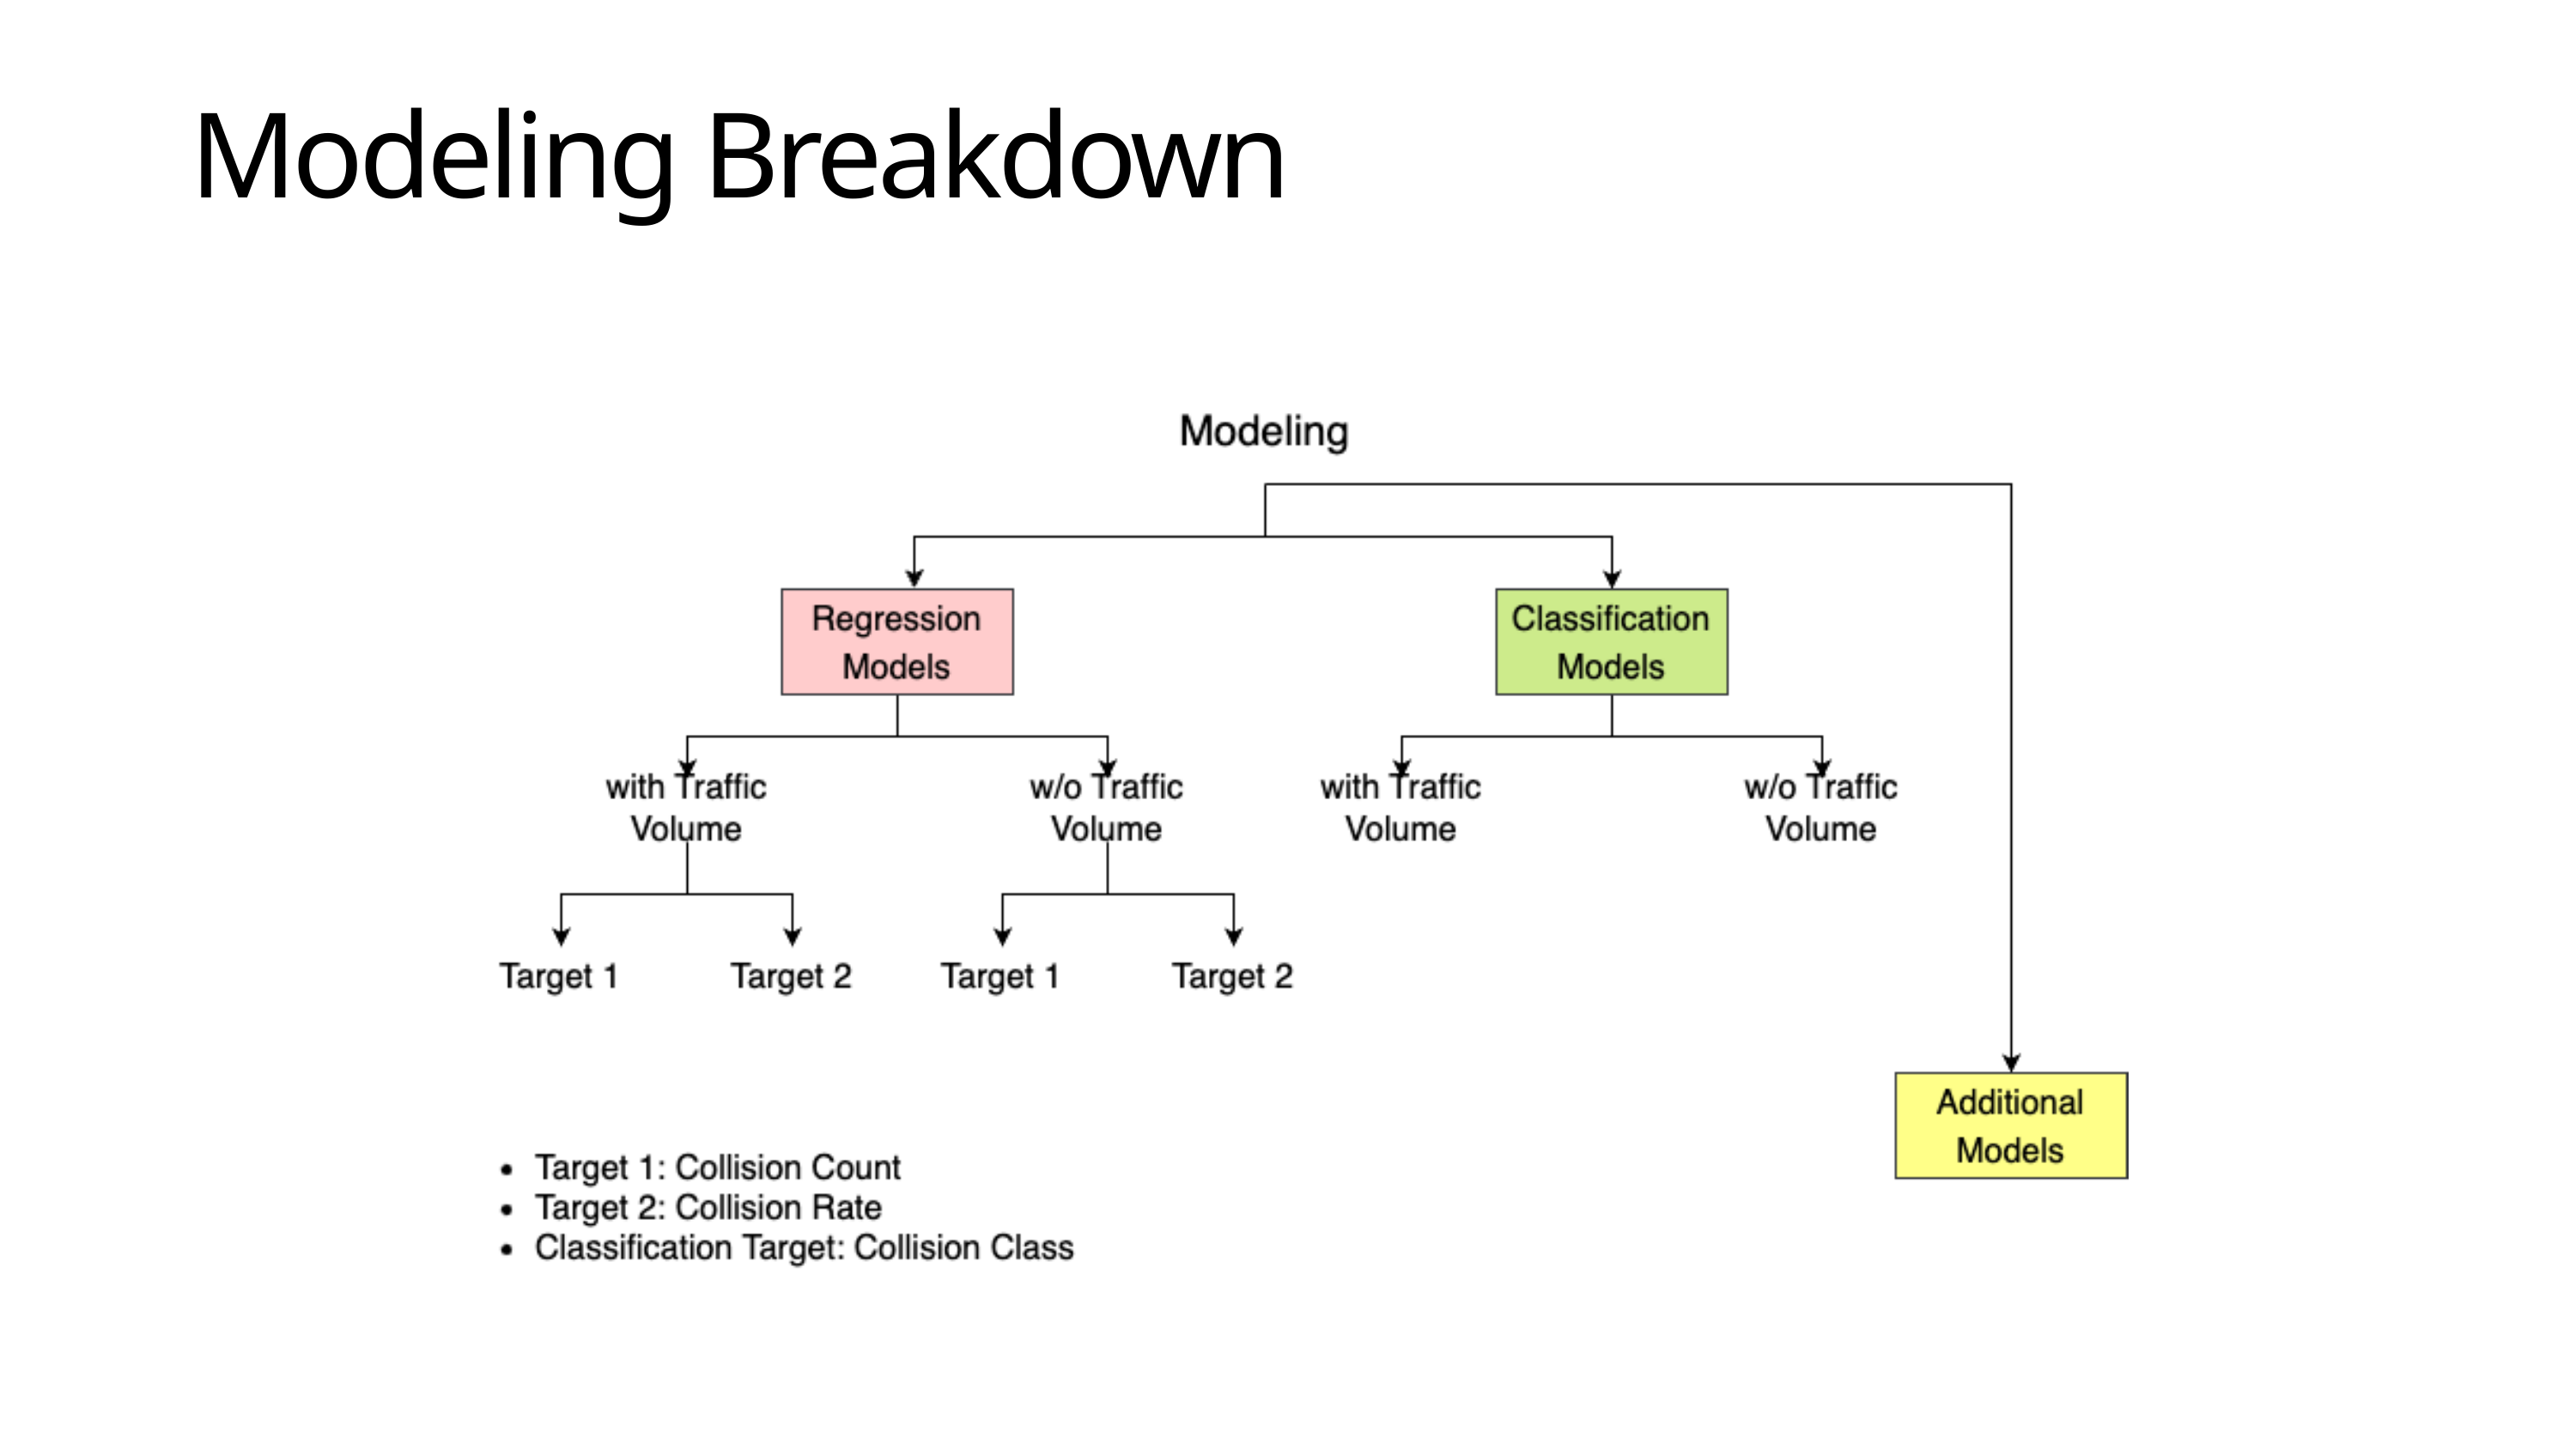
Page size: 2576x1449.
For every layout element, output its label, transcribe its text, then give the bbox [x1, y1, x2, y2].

text_box Modeling Breakdown [190, 94, 2386, 222]
text_box [447, 379, 2129, 1304]
